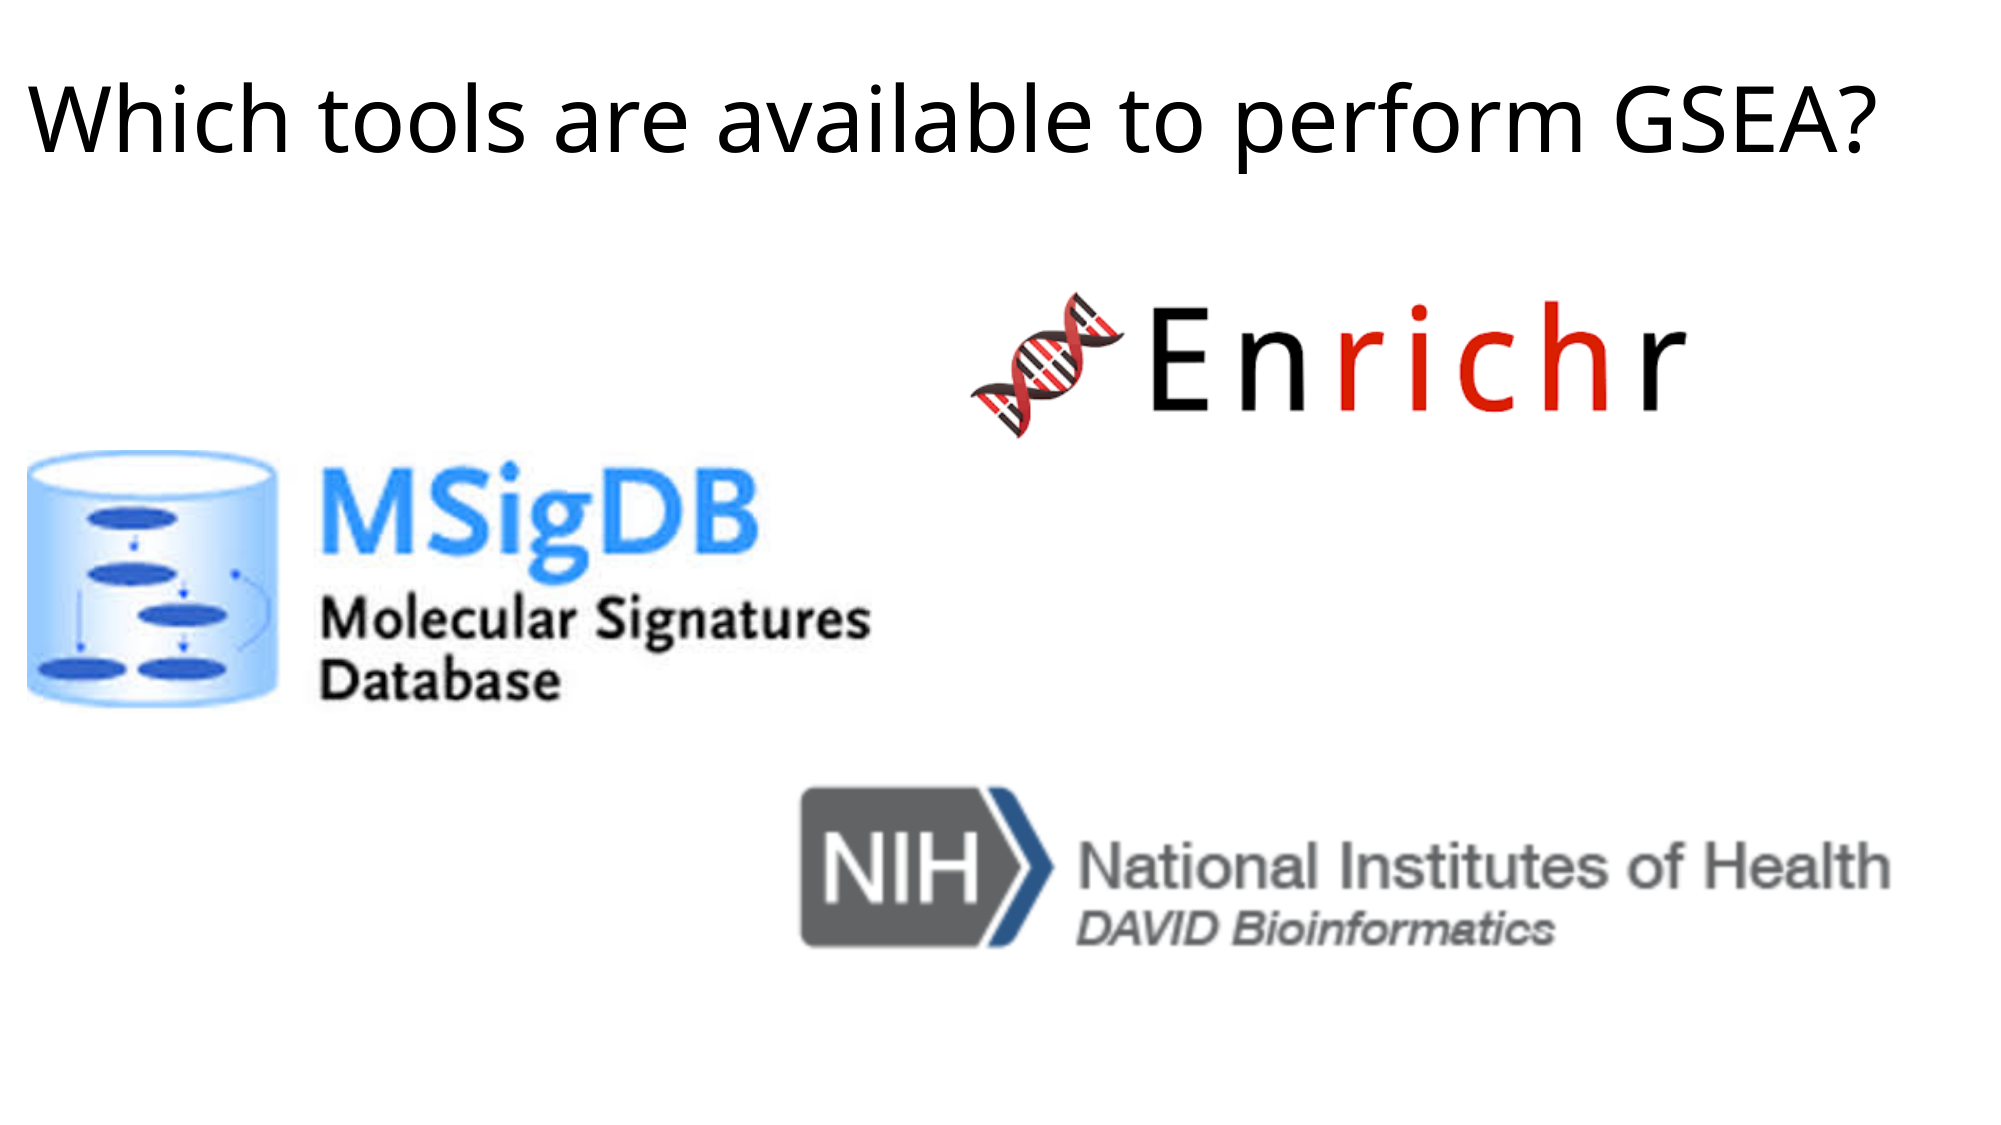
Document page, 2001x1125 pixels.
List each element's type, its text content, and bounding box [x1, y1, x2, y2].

picture [965, 281, 1698, 452]
title Which tools are available to perform GSEA? [12, 13, 1965, 232]
picture [757, 735, 1965, 1046]
picture [26, 450, 887, 713]
